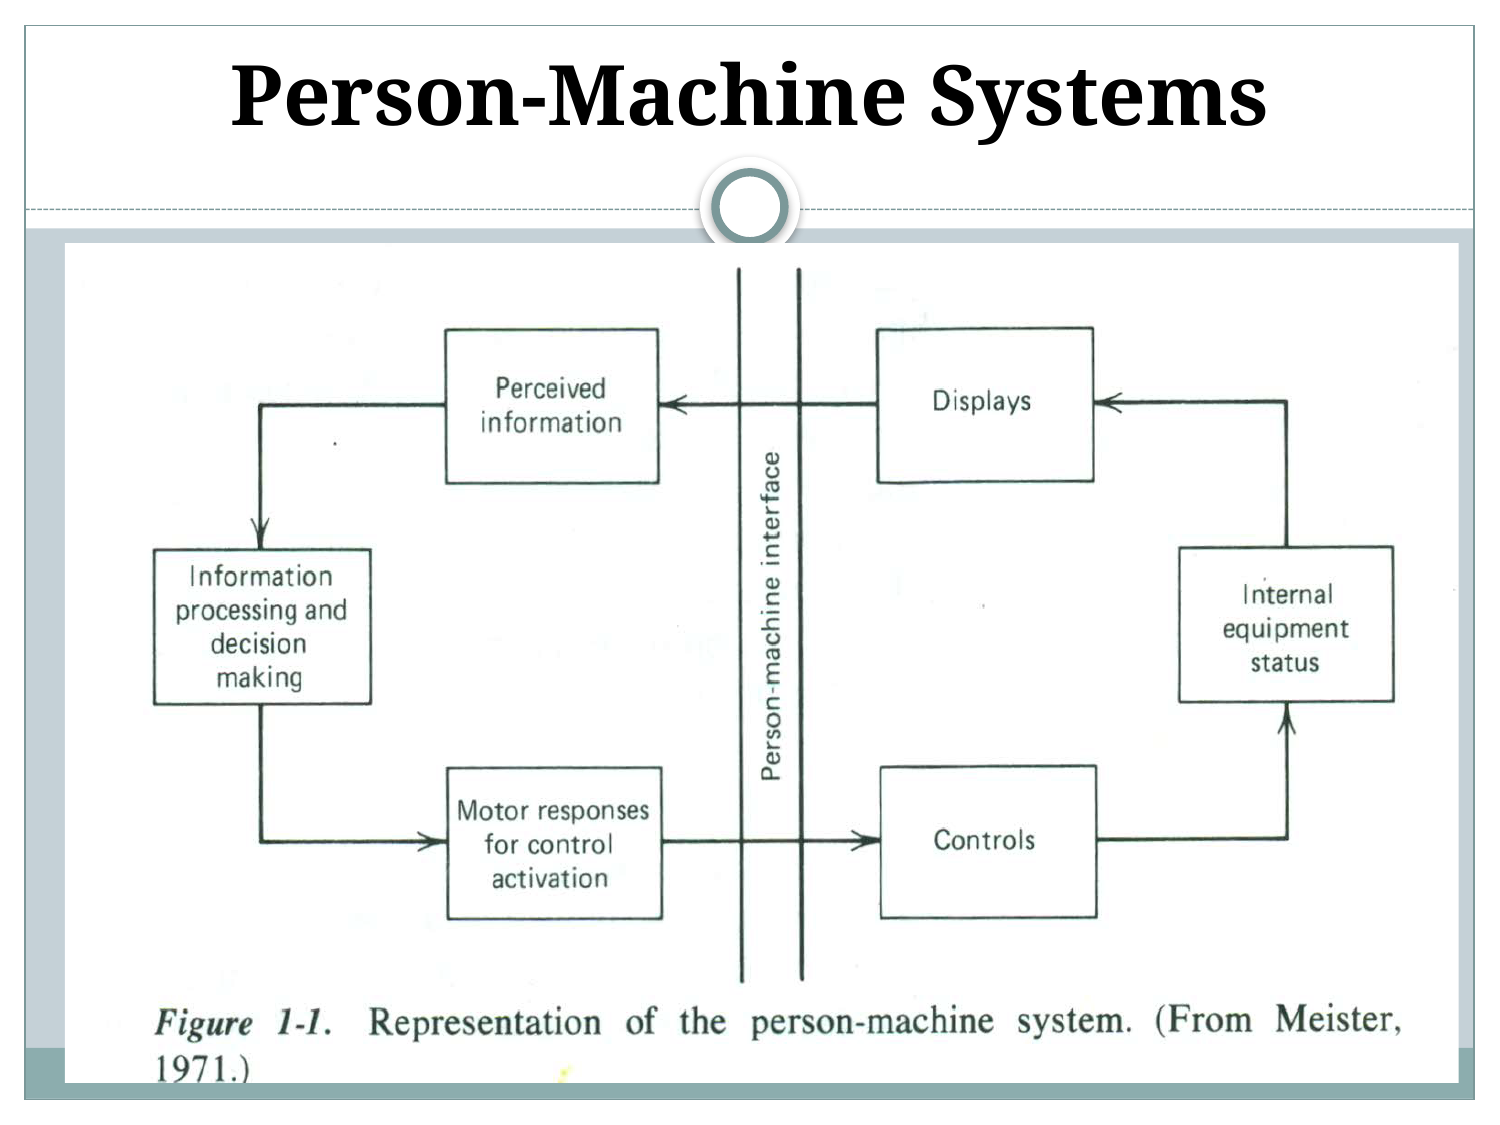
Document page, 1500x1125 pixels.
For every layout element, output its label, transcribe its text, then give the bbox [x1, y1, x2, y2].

picture [64, 243, 1459, 1083]
title Person-Machine Systems [75, 0, 1425, 149]
